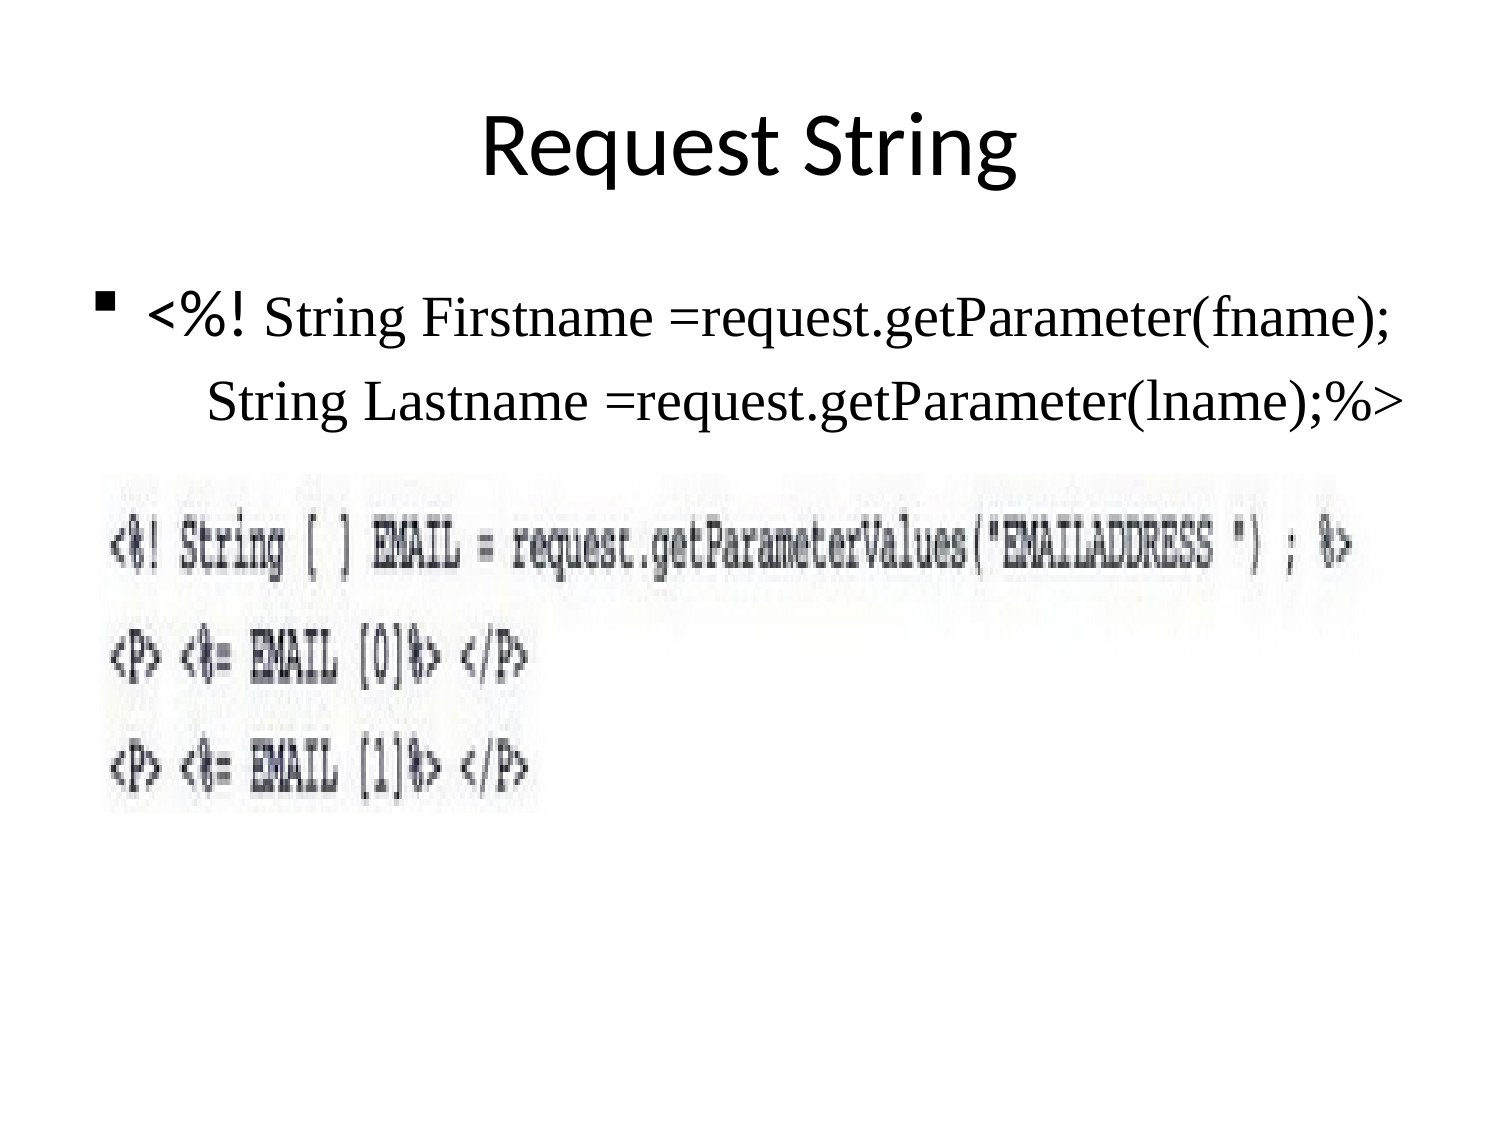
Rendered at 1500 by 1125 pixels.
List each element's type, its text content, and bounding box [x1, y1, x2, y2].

picture [99, 474, 1401, 813]
list <%! String Firstname =request.getParameter(fname); String Lastname =request.getParameter(lname);%> [75, 262, 1425, 1005]
title Request String [75, 45, 1425, 233]
